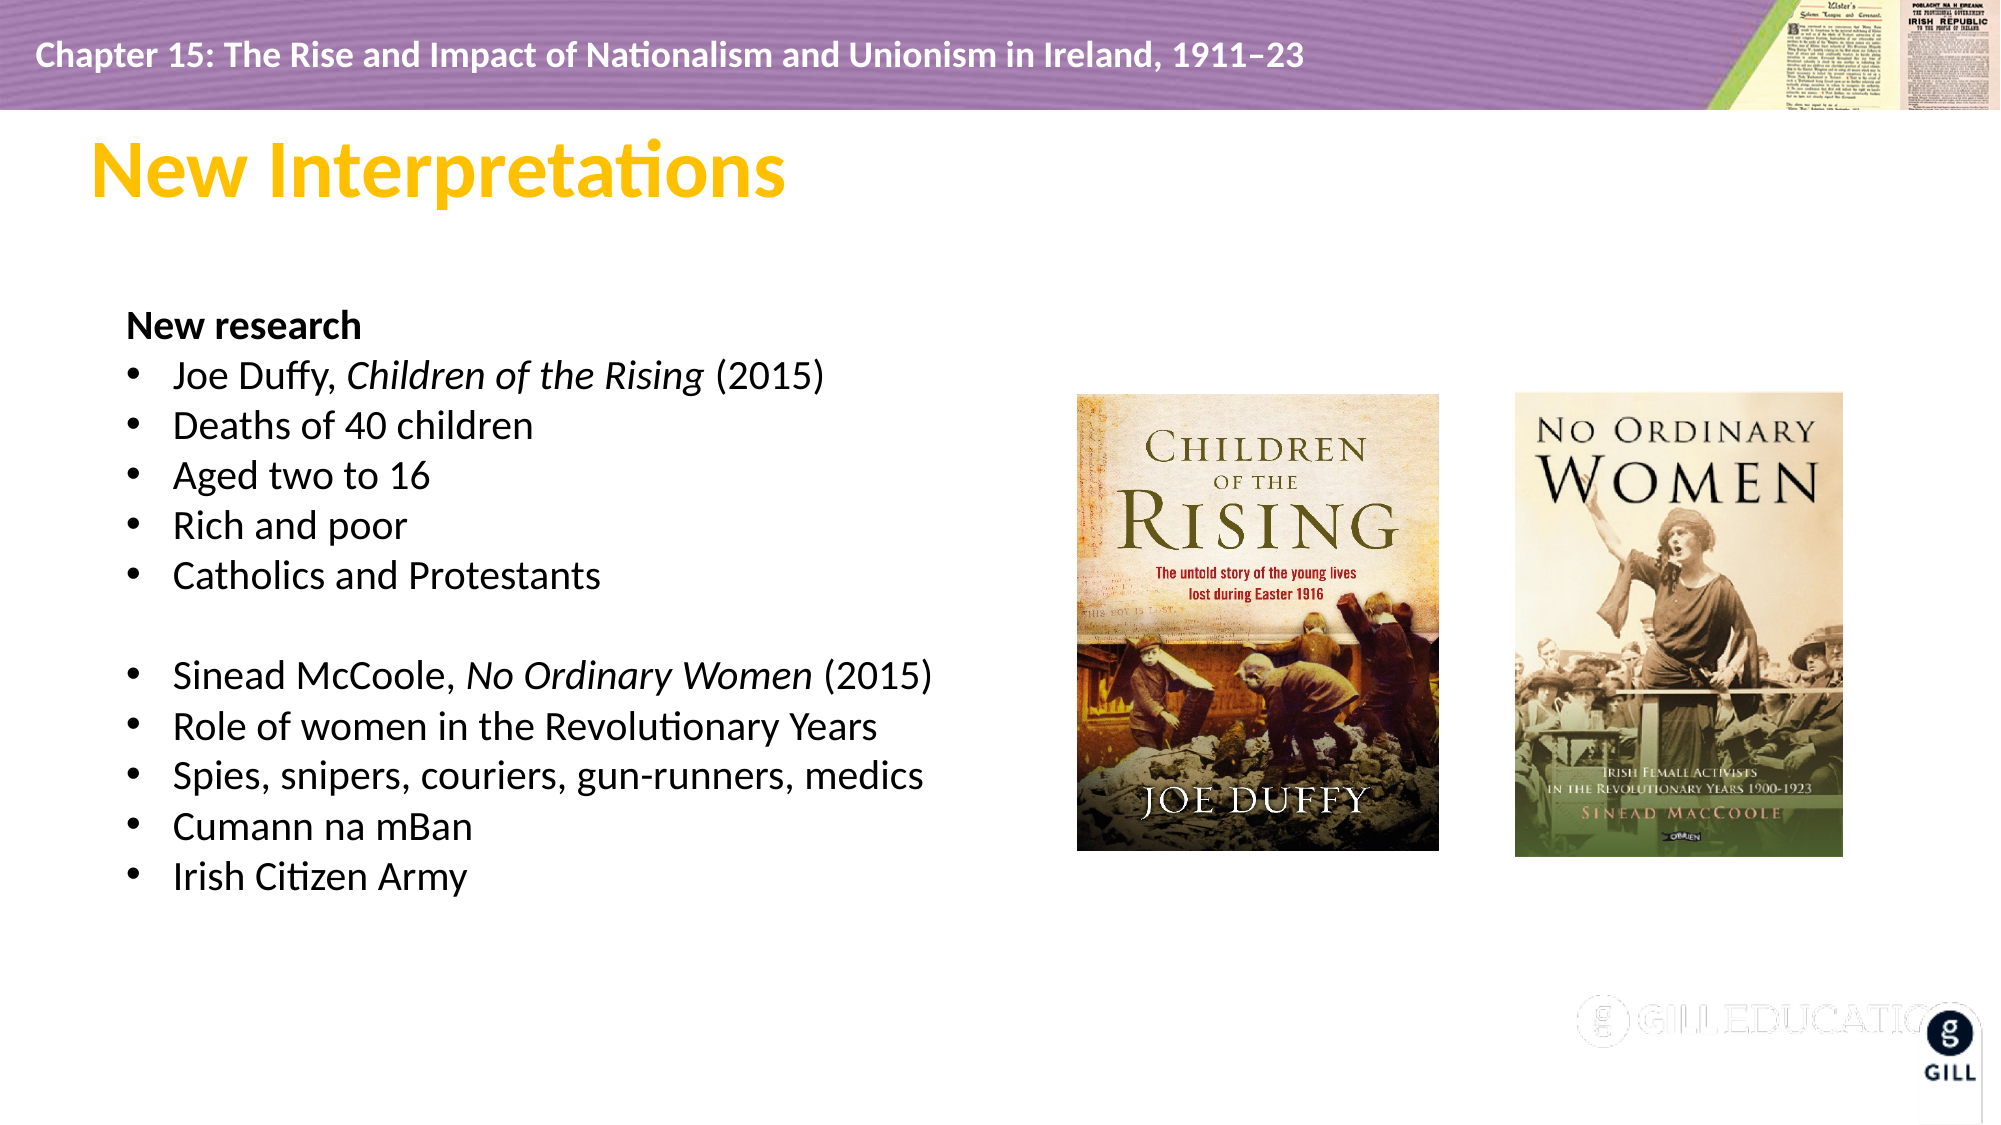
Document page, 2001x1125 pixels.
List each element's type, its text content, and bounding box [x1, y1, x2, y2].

picture [1077, 391, 2001, 1125]
title New Interpretations [75, 149, 2000, 192]
text_box New research Joe Duffy, Children of the Rising (2015) Deaths of 40 children Aged two to 16 Rich and poor Catholics and Protestants Sinead McCoole, No Ordinary Women (2015) Role of women in the Revolutionary Years Spies, snipers, couriers, gun-runners, medics Cumann na mBan Irish Citizen Army [111, 290, 1034, 906]
picture [0, 0, 2000, 110]
